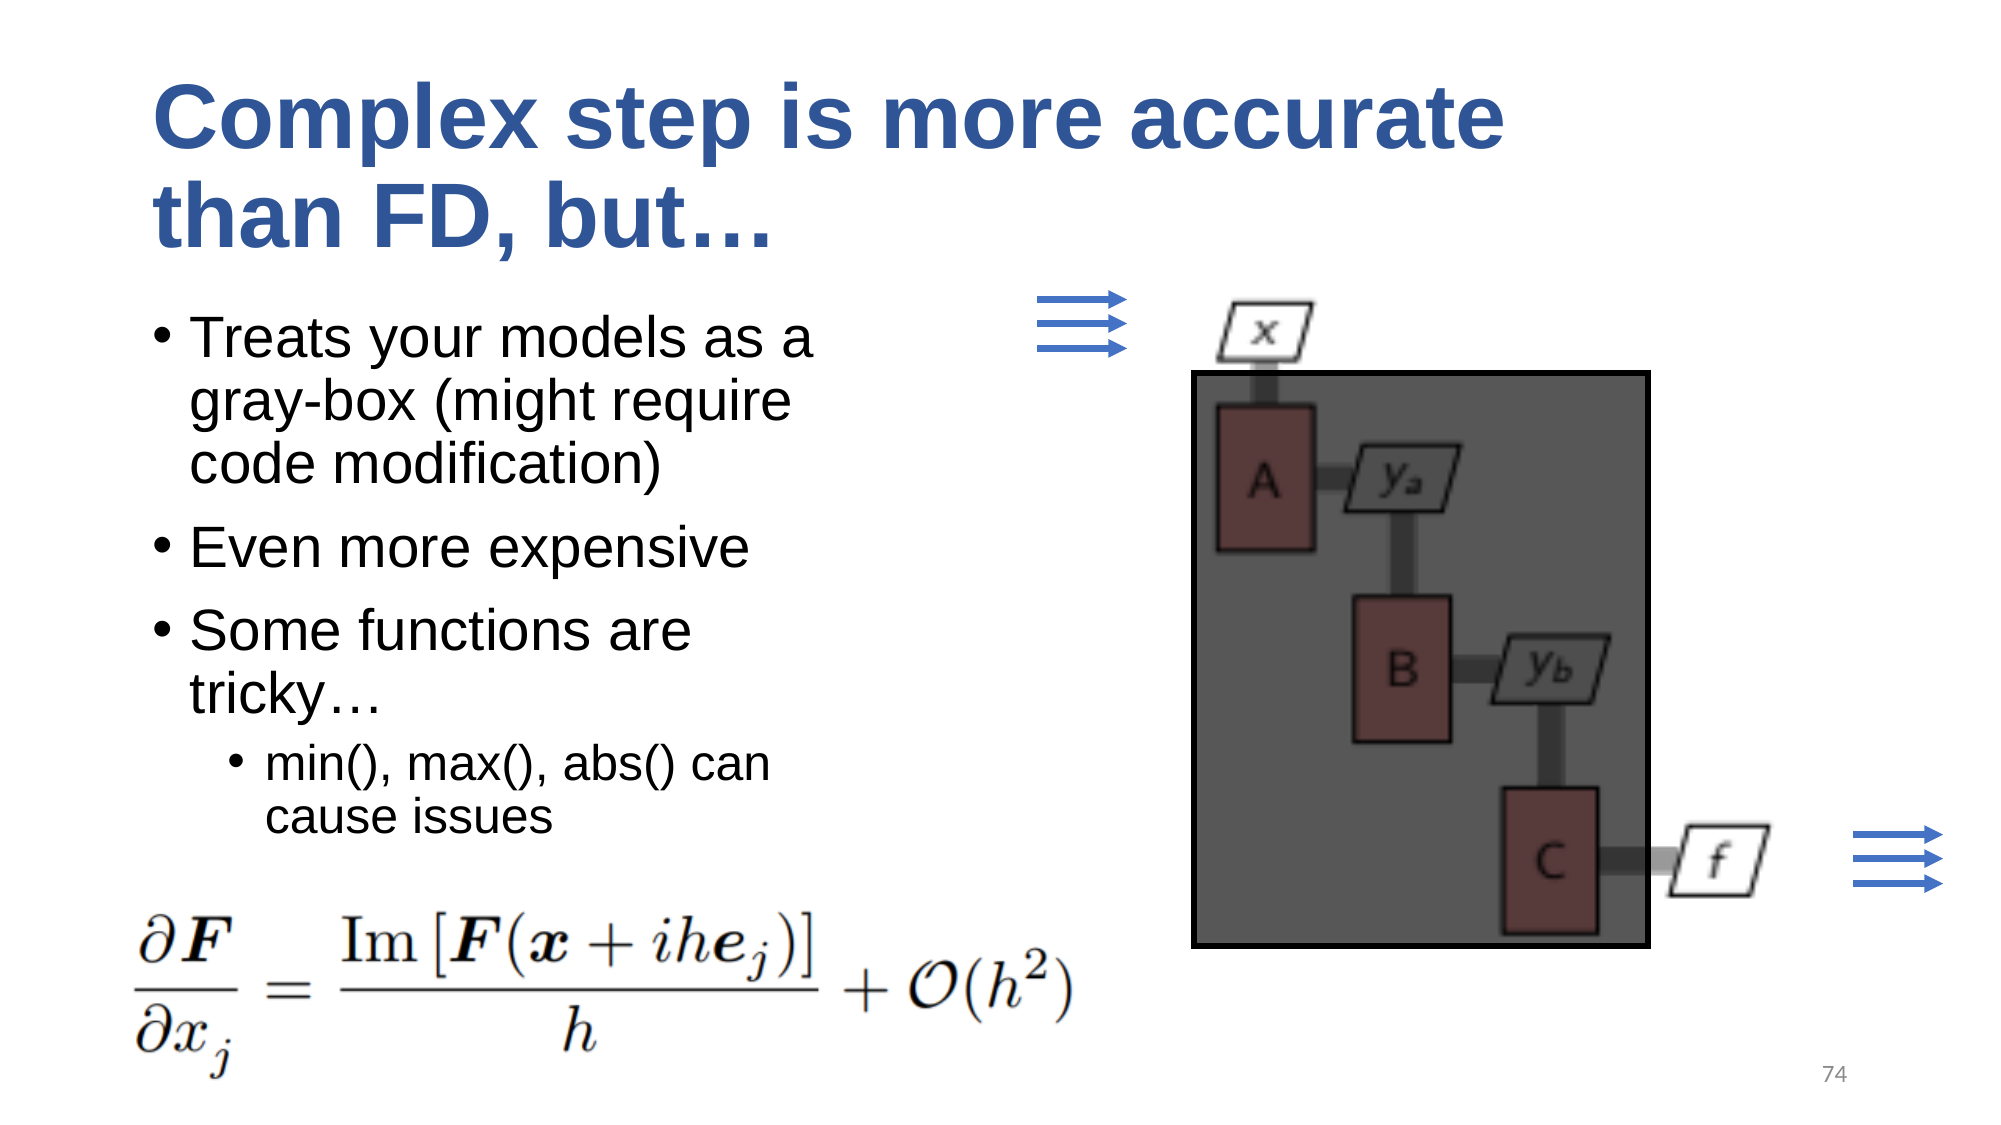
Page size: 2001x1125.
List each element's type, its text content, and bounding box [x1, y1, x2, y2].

title Complex step is more accurate than FD, but… [137, 59, 1863, 278]
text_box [1037, 261, 1944, 1015]
picture [71, 883, 1083, 1090]
list Treats your models as a gray-box (might require code modification) Even more expensive Some functions are tricky… min(), max(), abs() can cause issues [137, 299, 879, 883]
slide_number 74 [1412, 1042, 1863, 1103]
